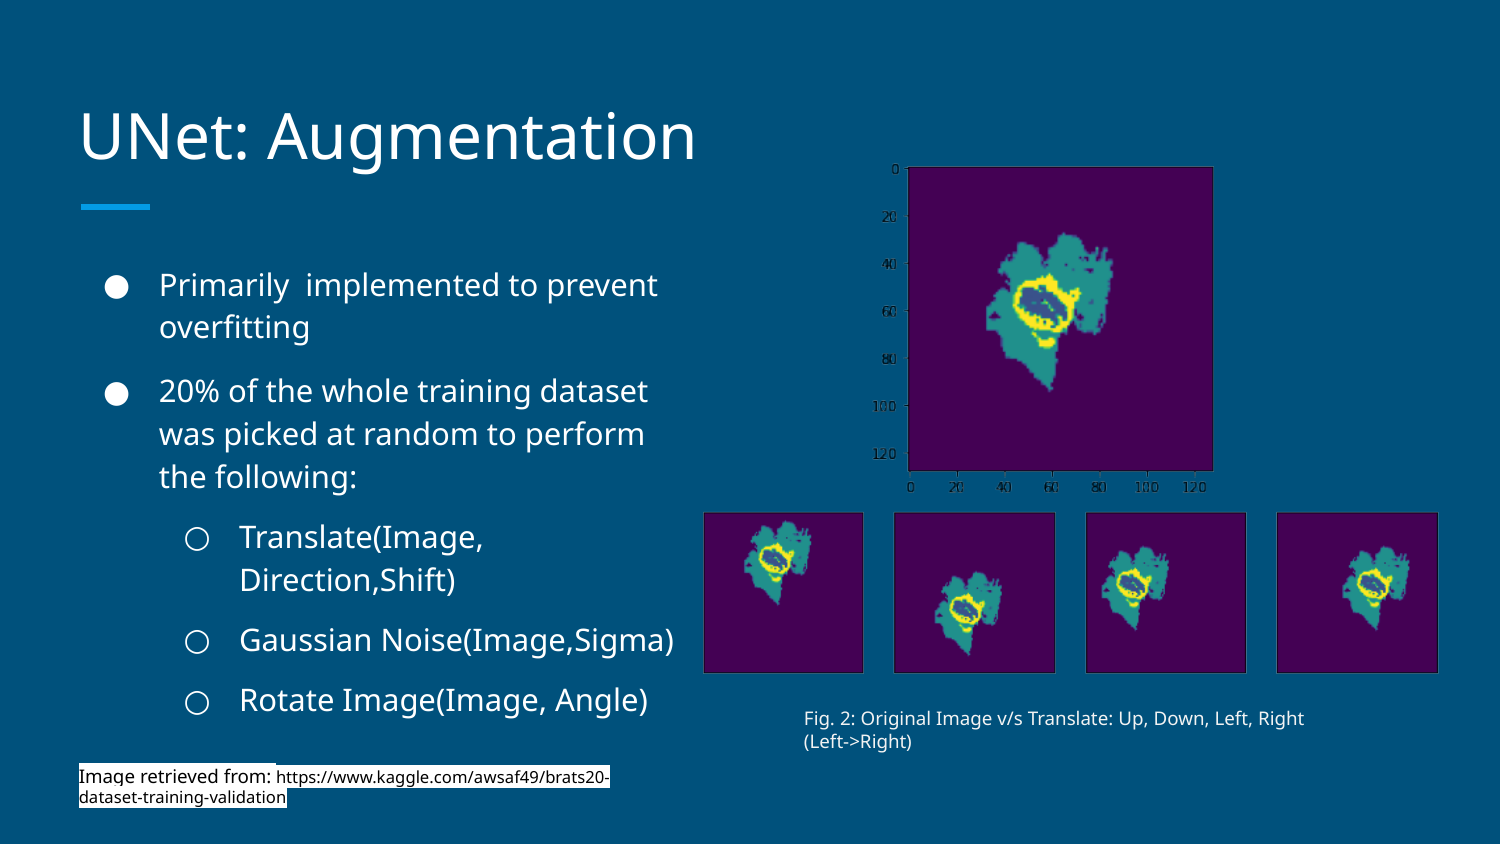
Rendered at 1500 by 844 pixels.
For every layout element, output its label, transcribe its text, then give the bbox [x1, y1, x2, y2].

picture [704, 512, 863, 673]
text_box Image retrieved from: https://www.kaggle.com/awsaf49/brats20-dataset-training-validation [63, 749, 626, 842]
text_box Fig. 2: Original Image v/s Translate: Up, Down, Left, Right (Left->Right) [788, 695, 1346, 768]
picture [1086, 512, 1246, 673]
picture [1277, 512, 1438, 673]
picture [894, 512, 1055, 673]
picture [905, 167, 1213, 475]
title UNet: Augmentation [63, 75, 1437, 188]
list Primarily implemented to prevent overfitting 20% of the whole training dataset was picked at random to perform the following: Translate(Image, Direction,Shift) Gaussian Noise(Image,Sigma) Rotate Image(Image, Angle) [63, 244, 690, 750]
